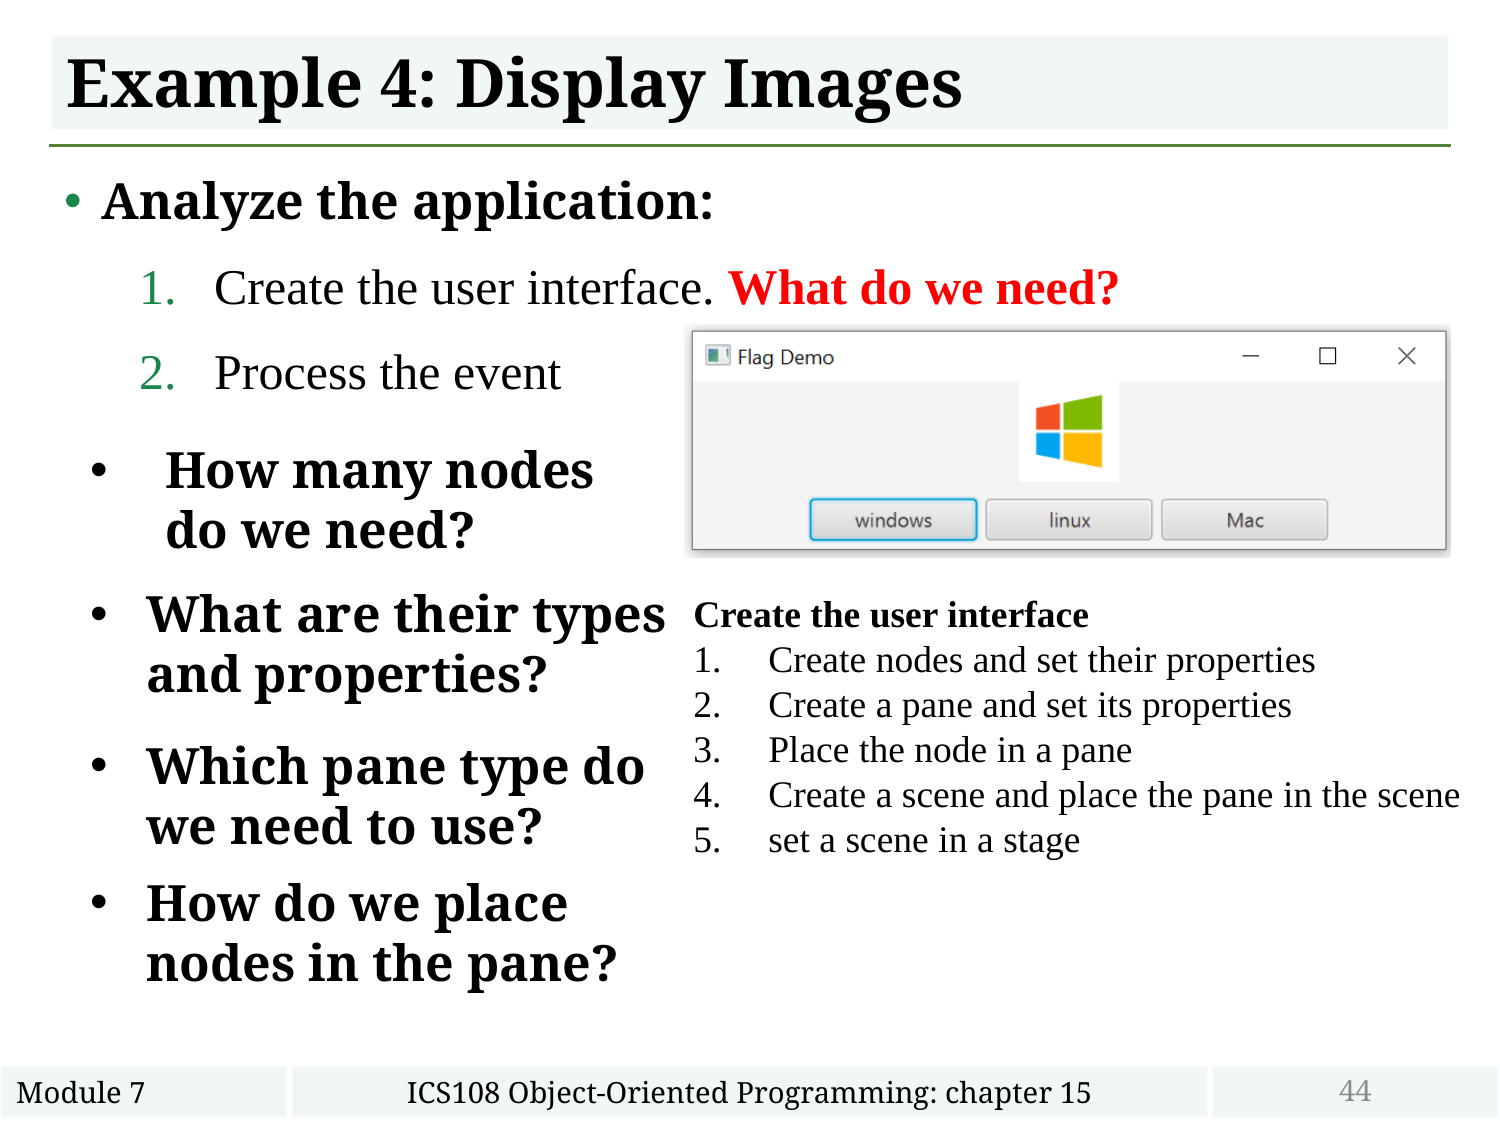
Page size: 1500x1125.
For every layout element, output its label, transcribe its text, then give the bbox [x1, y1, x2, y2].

title Example 4: Display Images [51, 36, 1449, 130]
picture [684, 324, 1451, 558]
text_box How many nodes do we need? [75, 431, 684, 567]
text_box Create the user interface Create nodes and set their properties Create a pane and set its properties Place the node in a pane Create a scene and place the pane in the scene set a scene in a stage [678, 583, 1498, 868]
text_box Which pane type do we need to use? [75, 727, 678, 862]
text_box What are their types and properties? [75, 575, 684, 711]
list Analyze the application: Create the user interface. What do we need? Process the event [49, 162, 1451, 1060]
slide_number 44 [1212, 1066, 1498, 1118]
text_box How do we place nodes in the pane? [75, 863, 684, 999]
